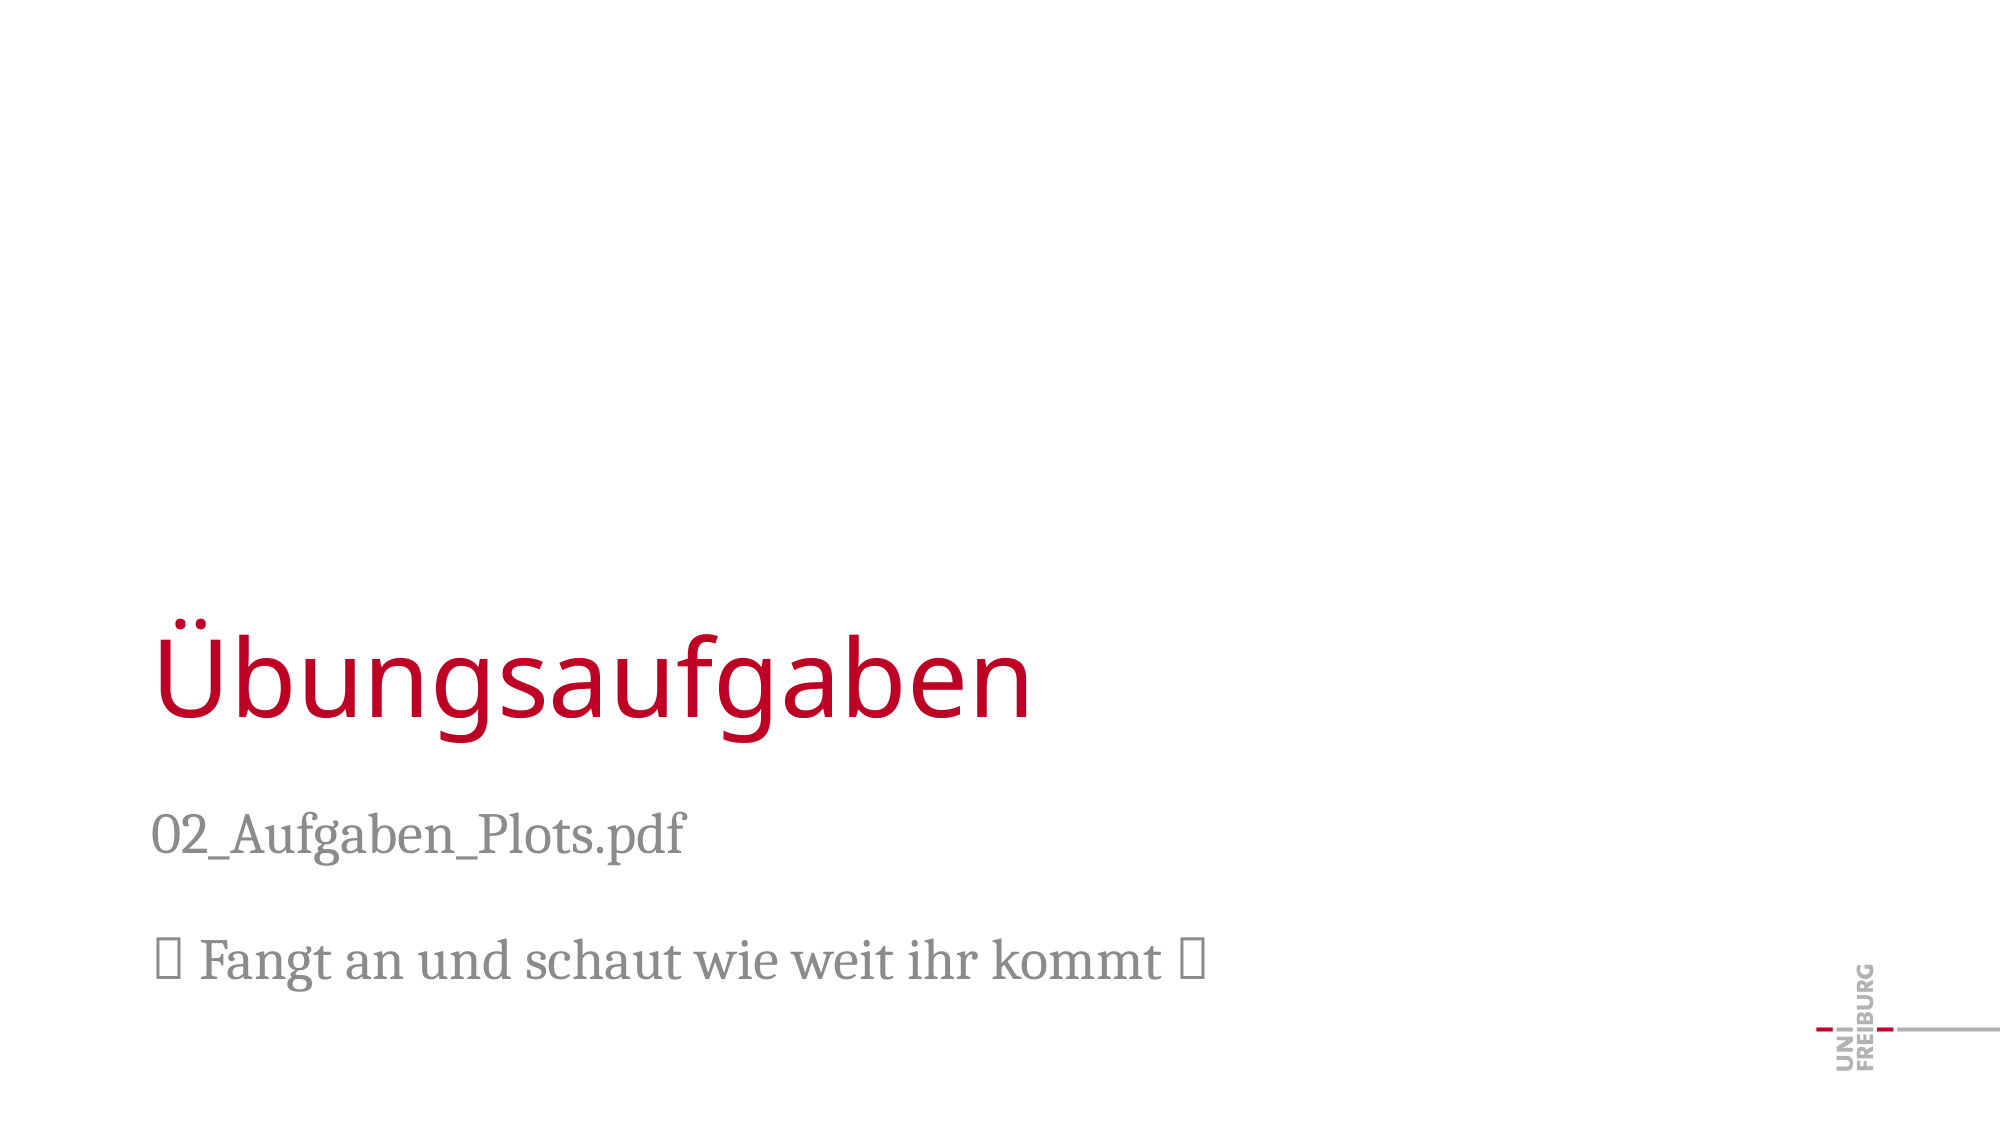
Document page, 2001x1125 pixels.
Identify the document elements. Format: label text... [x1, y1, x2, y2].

list 02_Aufgaben_Plots.pdf  Fangt an und schaut wie weit ihr kommt  [136, 752, 1862, 999]
title Übungsaufgaben [136, 280, 1862, 749]
picture [1721, 873, 2000, 1122]
